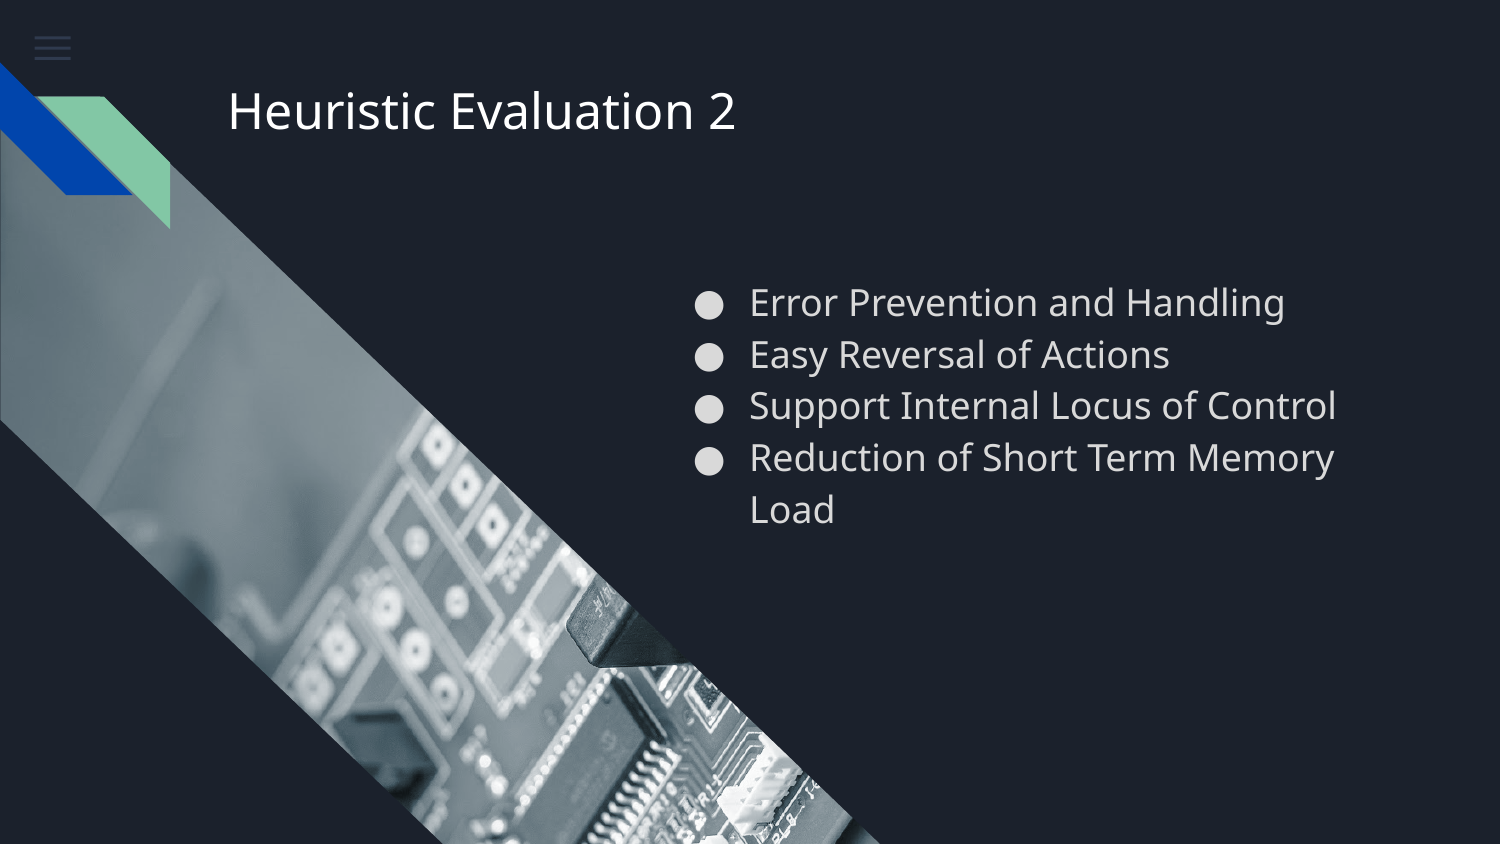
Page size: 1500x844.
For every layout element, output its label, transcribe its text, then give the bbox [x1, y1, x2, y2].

list Error Prevention and Handling Easy Reversal of Actions Support Internal Locus of Control Reduction of Short Term Memory Load [659, 257, 1368, 547]
title Heuristic Evaluation 2 [212, 64, 1368, 215]
picture [0, 97, 880, 844]
